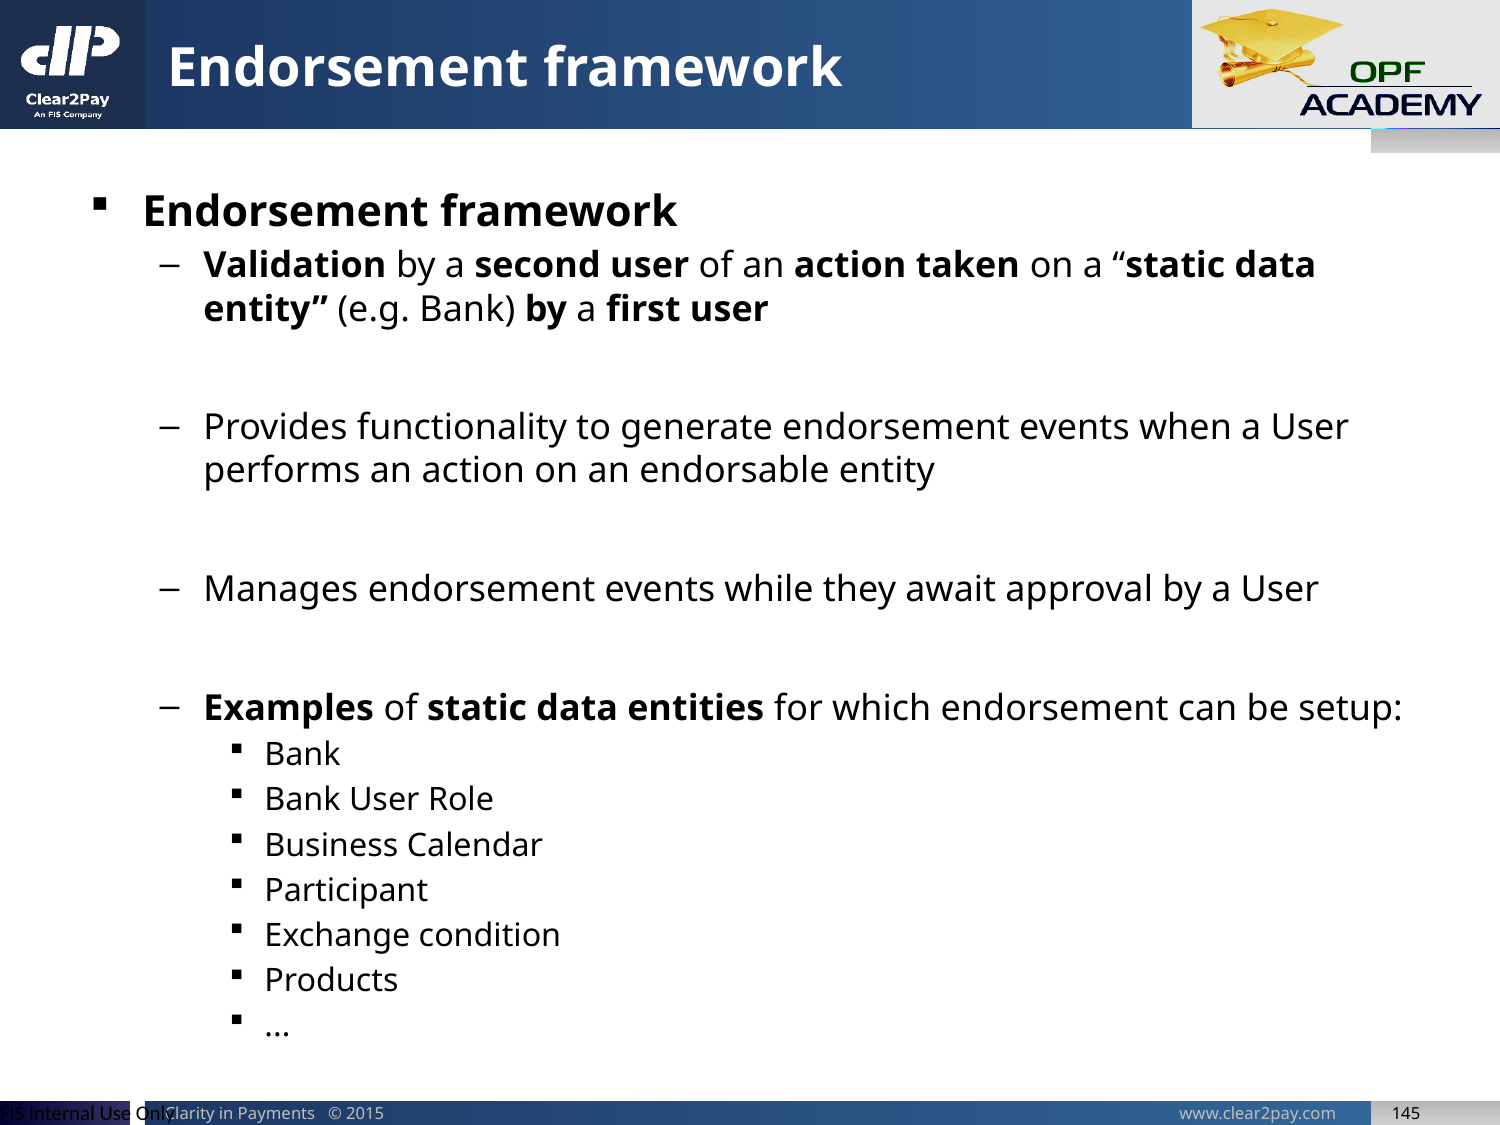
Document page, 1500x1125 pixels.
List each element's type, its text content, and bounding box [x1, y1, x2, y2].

title Endorsement framework [152, 0, 1372, 129]
list Endorsement framework Validation by a second user of an action taken on a “static data entity” (e.g. Bank) by a first user Provides functionality to generate endorsement events when a User performs an action on an endorsable entity Manages endorsement events while they await approval by a User Examples of static data entities for which endorsement can be setup: Bank Bank User Role Business Calendar Participant Exchange condition Products ... [75, 175, 1425, 1067]
picture [1372, 0, 1500, 129]
picture [0, 0, 145, 129]
